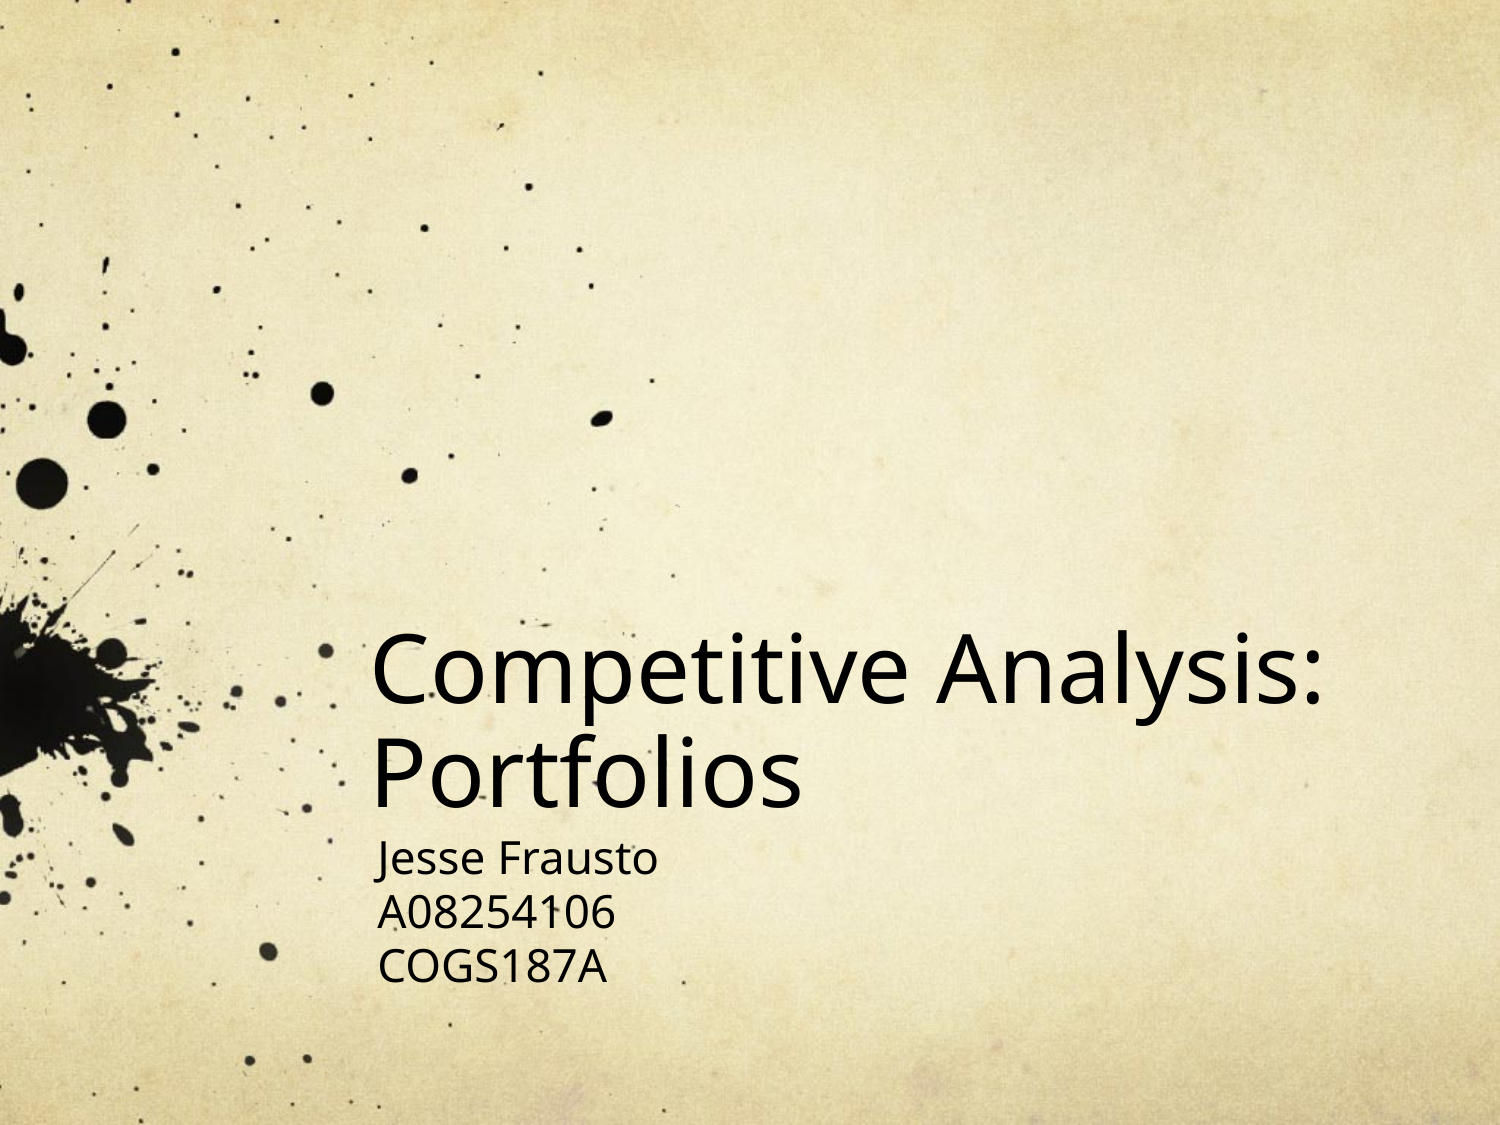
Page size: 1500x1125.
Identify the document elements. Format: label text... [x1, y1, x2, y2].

picture [0, 0, 1500, 1125]
subtitle Jesse Frausto A08254106 COGS187A [362, 829, 1425, 1023]
title Competitive Analysis: Portfolios [362, 512, 1425, 827]
